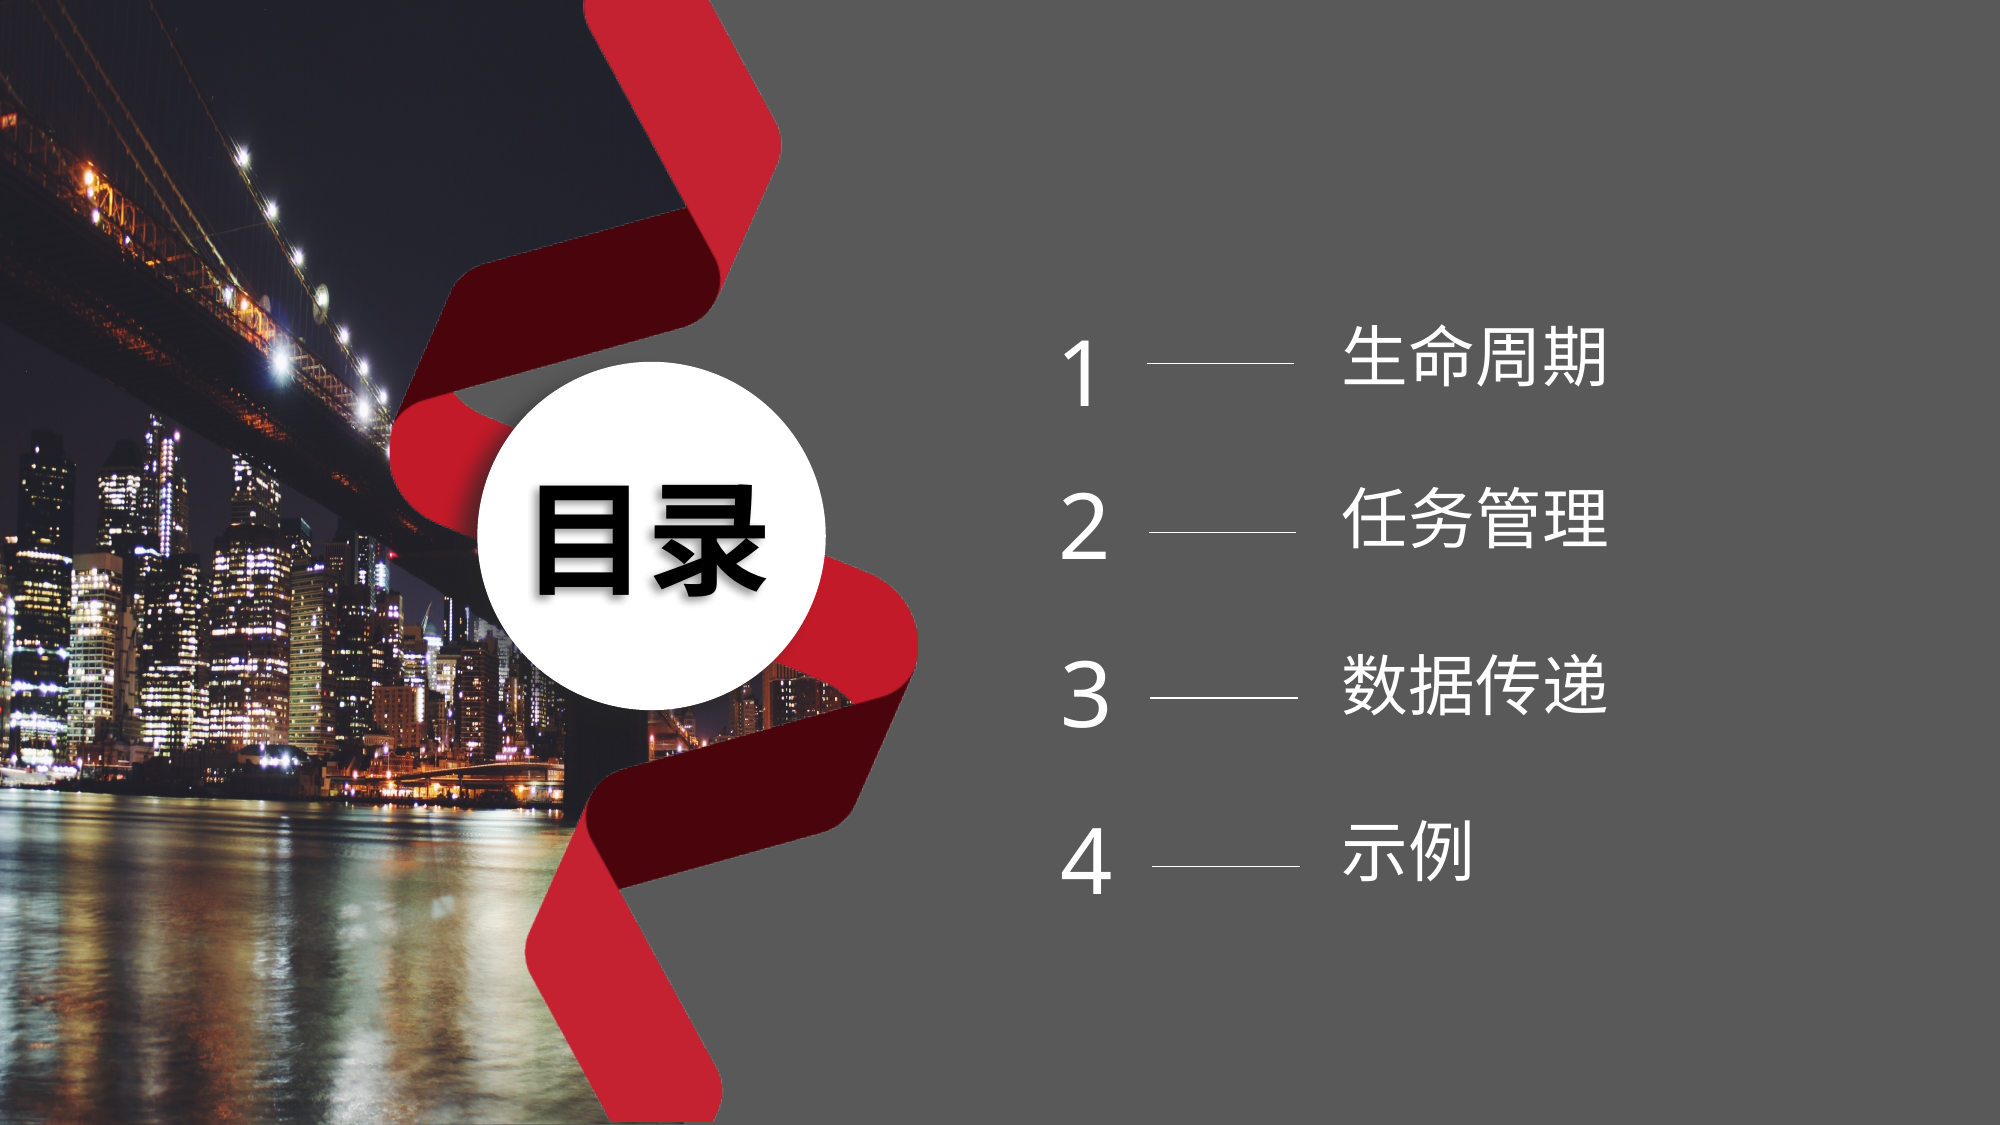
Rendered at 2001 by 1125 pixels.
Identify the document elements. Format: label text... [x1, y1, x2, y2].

text_box [0, 0, 686, 1125]
text_box 4 [1045, 795, 1128, 921]
text_box 3 [1046, 628, 1129, 754]
text_box 生命周期 [1327, 307, 1624, 403]
text_box 任务管理 [1327, 469, 1624, 564]
picture [389, 0, 918, 1122]
text_box 1 [1041, 307, 1124, 433]
text_box 2 [1043, 460, 1126, 586]
text_box 示例 [1327, 802, 1491, 897]
text_box 数据传递 [1327, 636, 1624, 732]
